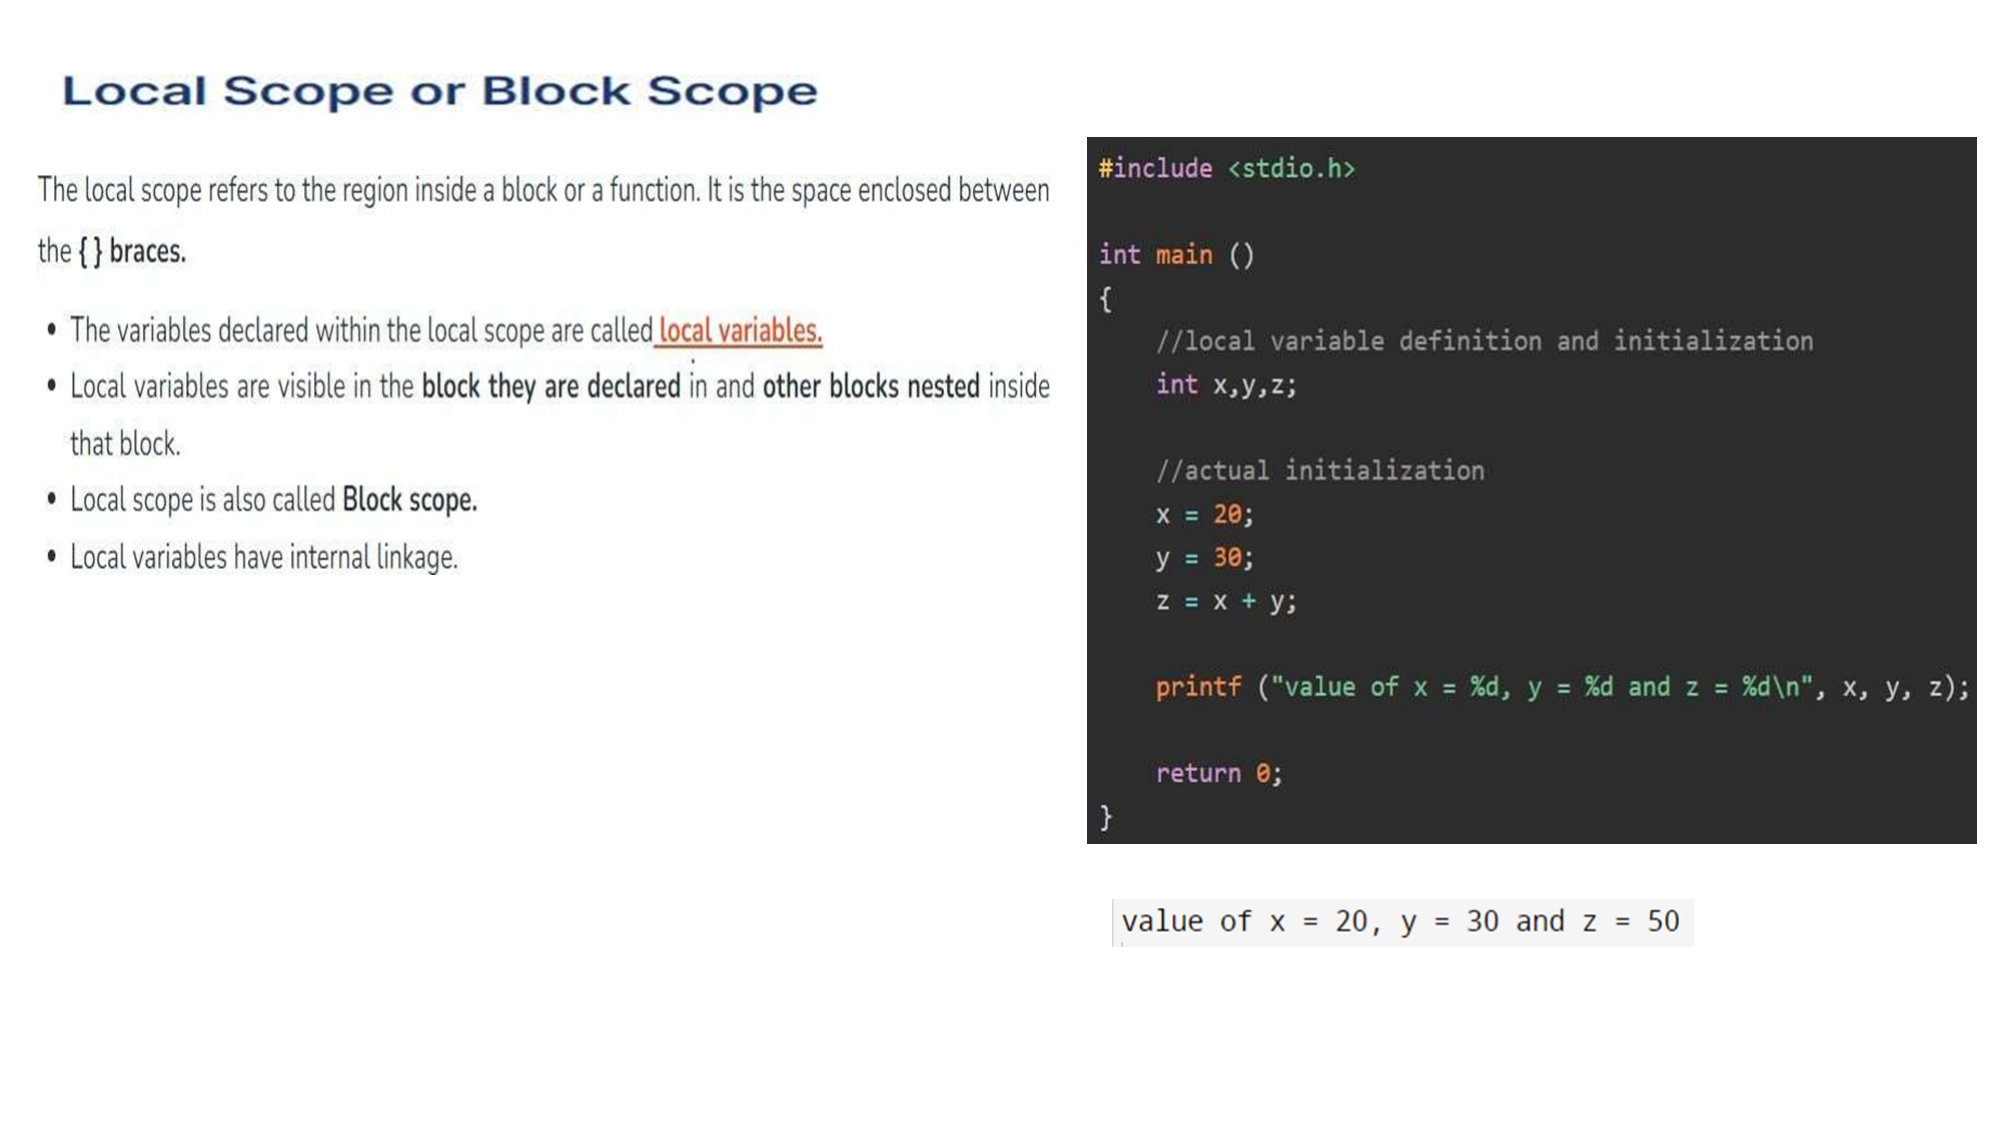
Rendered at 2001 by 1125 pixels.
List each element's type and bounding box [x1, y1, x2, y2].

picture [62, 74, 819, 115]
picture [1112, 899, 1694, 948]
picture [37, 174, 1050, 576]
picture [1087, 137, 1977, 844]
